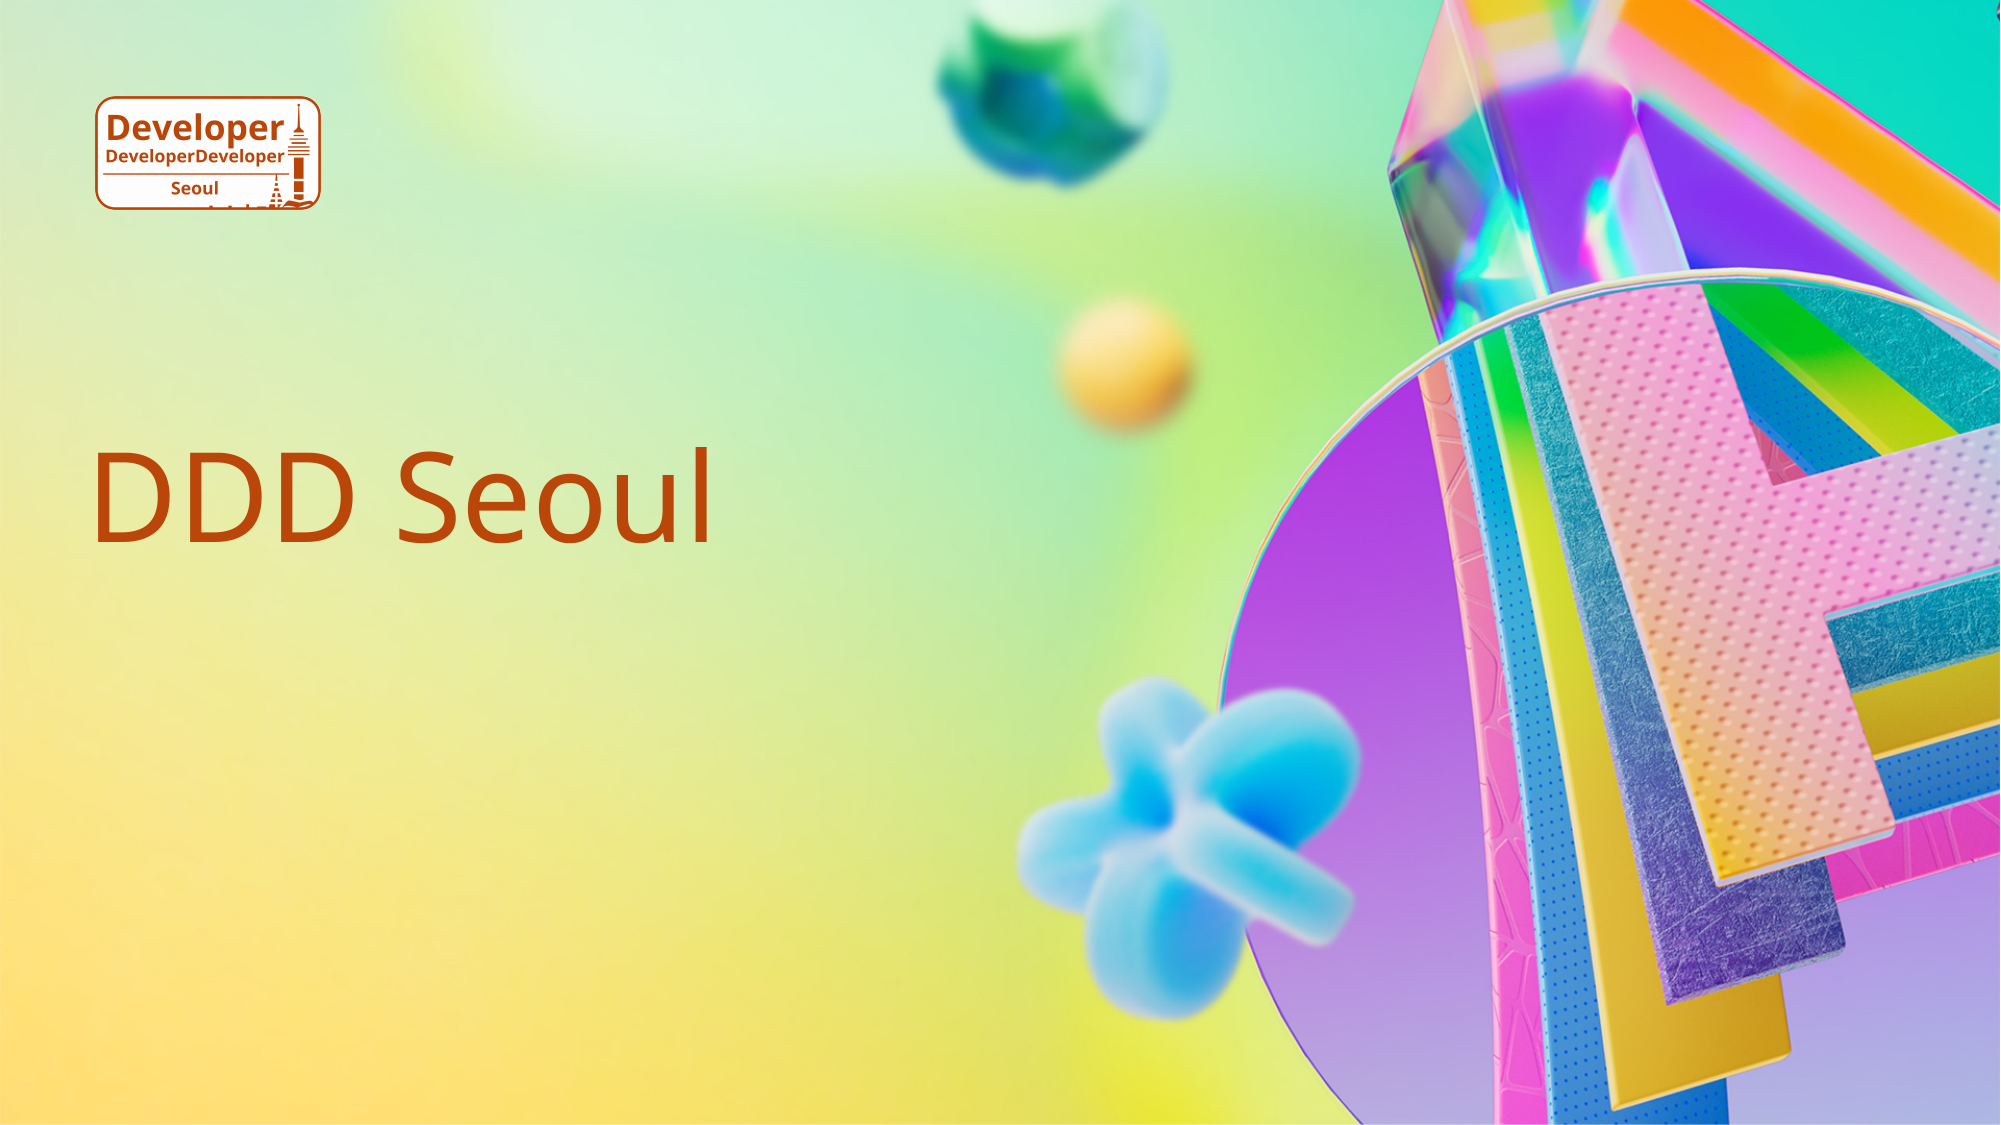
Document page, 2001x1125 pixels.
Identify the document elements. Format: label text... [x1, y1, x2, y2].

picture [1931, 641, 1937, 648]
picture [1962, 619, 1971, 635]
picture [1950, 627, 1957, 638]
picture [1930, 629, 1939, 634]
picture [1899, 625, 1907, 634]
picture [0, 0, 2000, 1125]
picture [1938, 639, 1945, 645]
picture [1944, 597, 1954, 612]
picture [1990, 624, 2000, 638]
picture [1974, 612, 1980, 623]
title Microsoft AI Tour [192, 75, 2000, 166]
